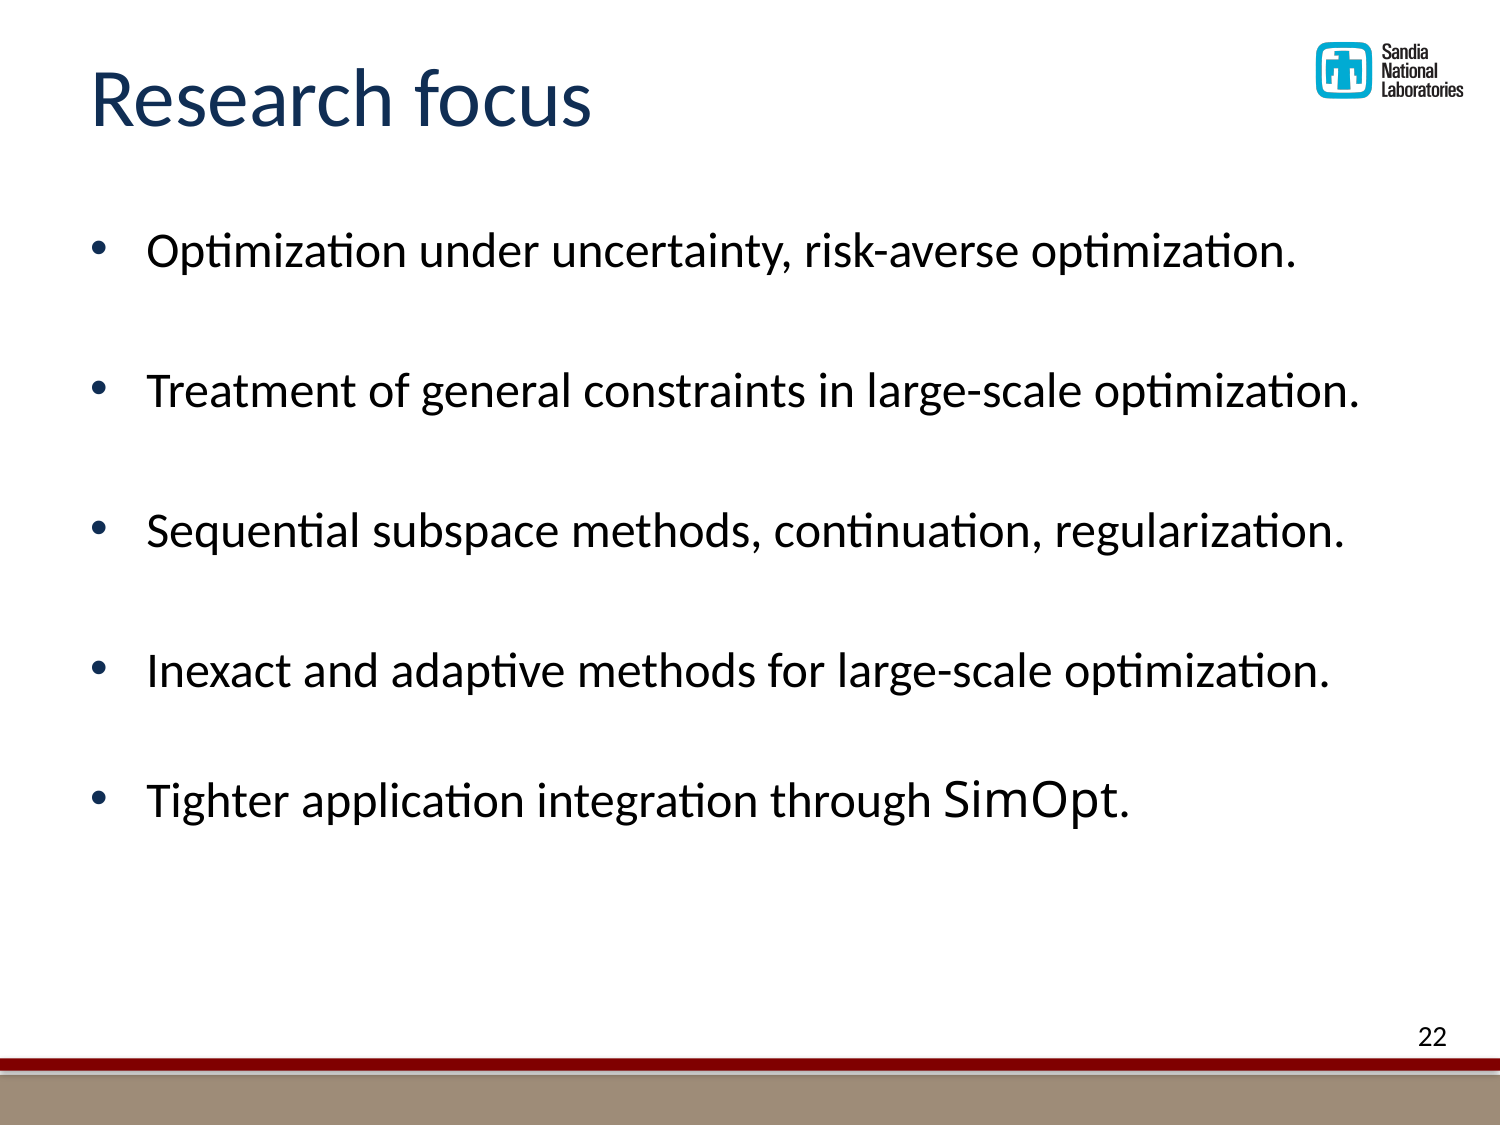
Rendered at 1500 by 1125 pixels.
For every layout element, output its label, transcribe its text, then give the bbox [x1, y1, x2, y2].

list Optimization under uncertainty, risk-averse optimization. Treatment of general constraints in large-scale optimization. Sequential subspace methods, continuation, regularization. Inexact and adaptive methods for large-scale optimization. Tighter application integration through SimOpt. [74, 209, 1426, 1006]
slide_number 22 [1362, 1009, 1463, 1072]
picture [1426, 37, 1467, 105]
title Research focus [74, 11, 1426, 175]
